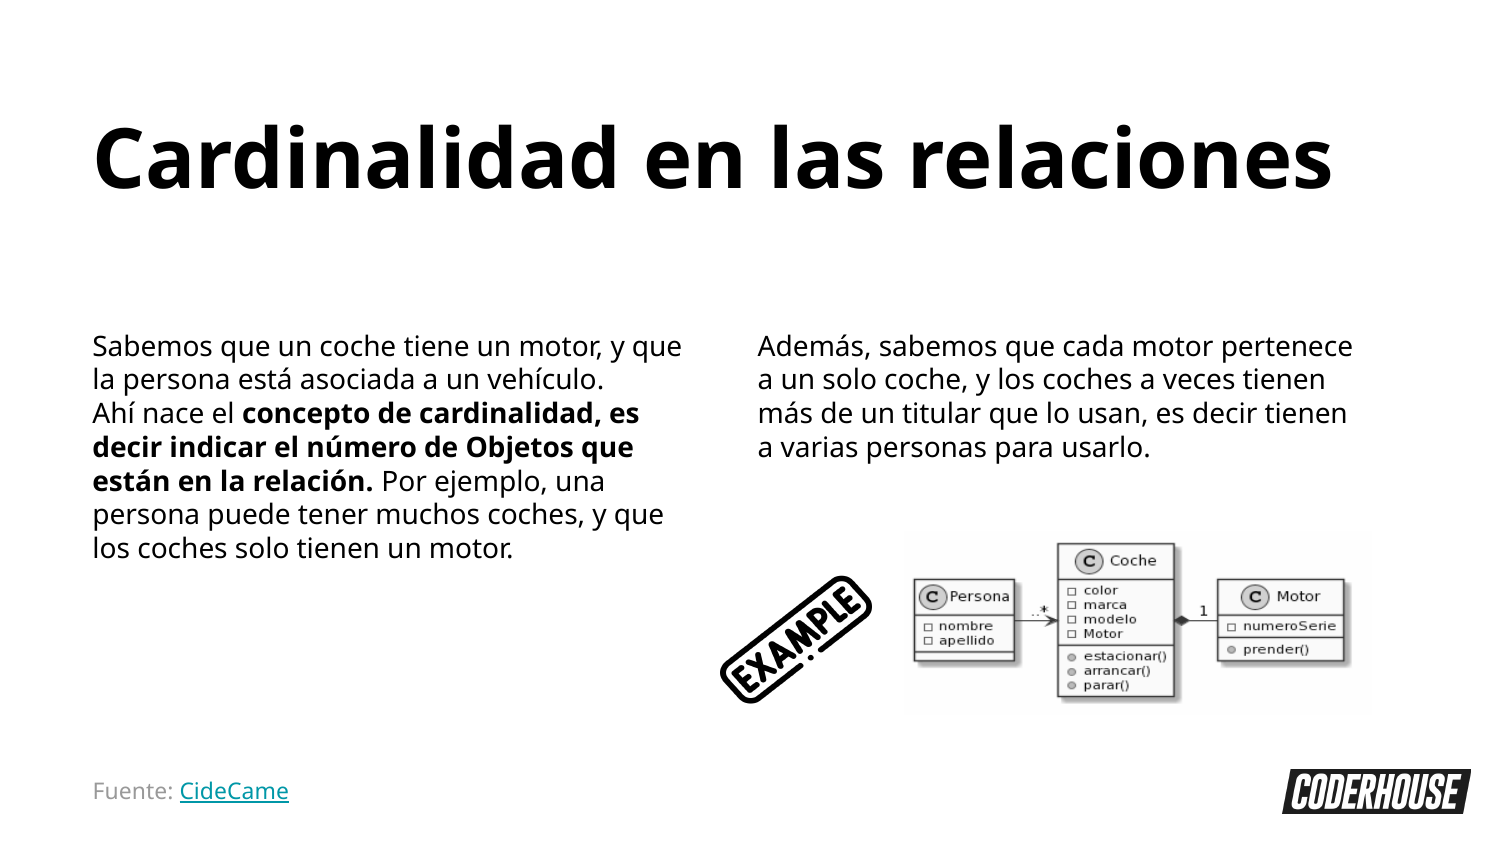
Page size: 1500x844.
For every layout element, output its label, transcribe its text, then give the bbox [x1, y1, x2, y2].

picture [720, 569, 872, 711]
text_box Además, sabemos que cada motor pertenece a un solo coche, y los coches a veces tienen más de un titular que lo usan, es decir tienen a varias personas para usarlo. [742, 312, 1372, 478]
picture [1281, 769, 1471, 814]
text_box Fuente: CideCame [77, 761, 1236, 823]
text_box Sabemos que un coche tiene un motor, y que la persona está asociada a un vehículo. Ahí nace el concepto de cardinalidad, es decir indicar el número de Objetos que están en la relación. Por ejemplo, una persona puede tener muchos coches, y que los coches solo tienen un motor. [77, 312, 707, 579]
picture [903, 530, 1372, 716]
text_box Cardinalidad en las relaciones [77, 101, 1414, 222]
